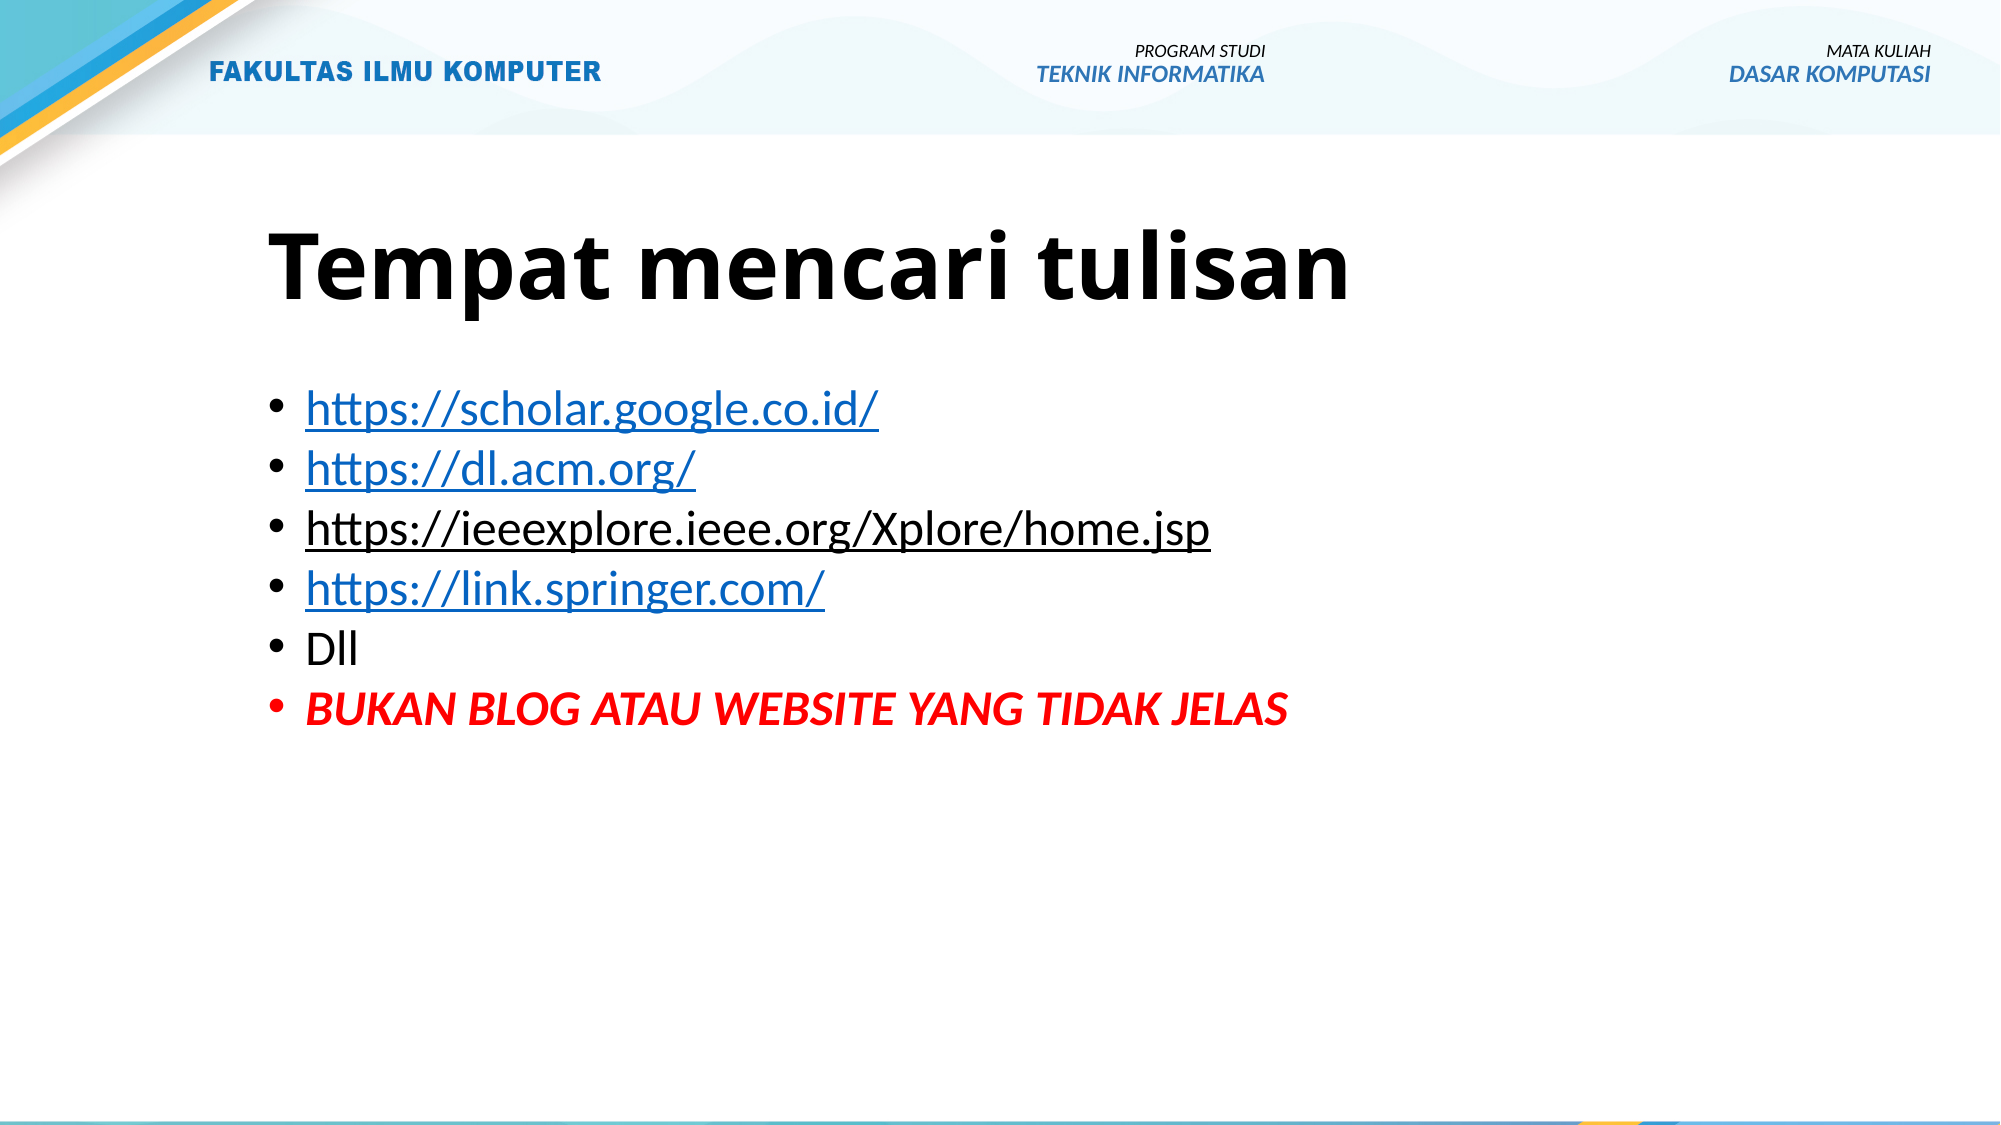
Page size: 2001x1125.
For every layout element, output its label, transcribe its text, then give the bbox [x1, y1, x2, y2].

picture [0, 0, 2000, 1125]
list https://scholar.google.co.id/ https://dl.acm.org/ https://ieeexplore.ieee.org/Xplore/home.jsp https://link.springer.com/ Dll BUKAN BLOG ATAU WEBSITE YANG TIDAK JELAS [252, 367, 1852, 1072]
text_box PROGRAM STUDI TEKNIK INFORMATIKA [904, 33, 1281, 118]
title Tempat mencari tulisan [252, 204, 1852, 337]
text_box MATA KULIAH DASAR KOMPUTASI [1569, 33, 1946, 118]
